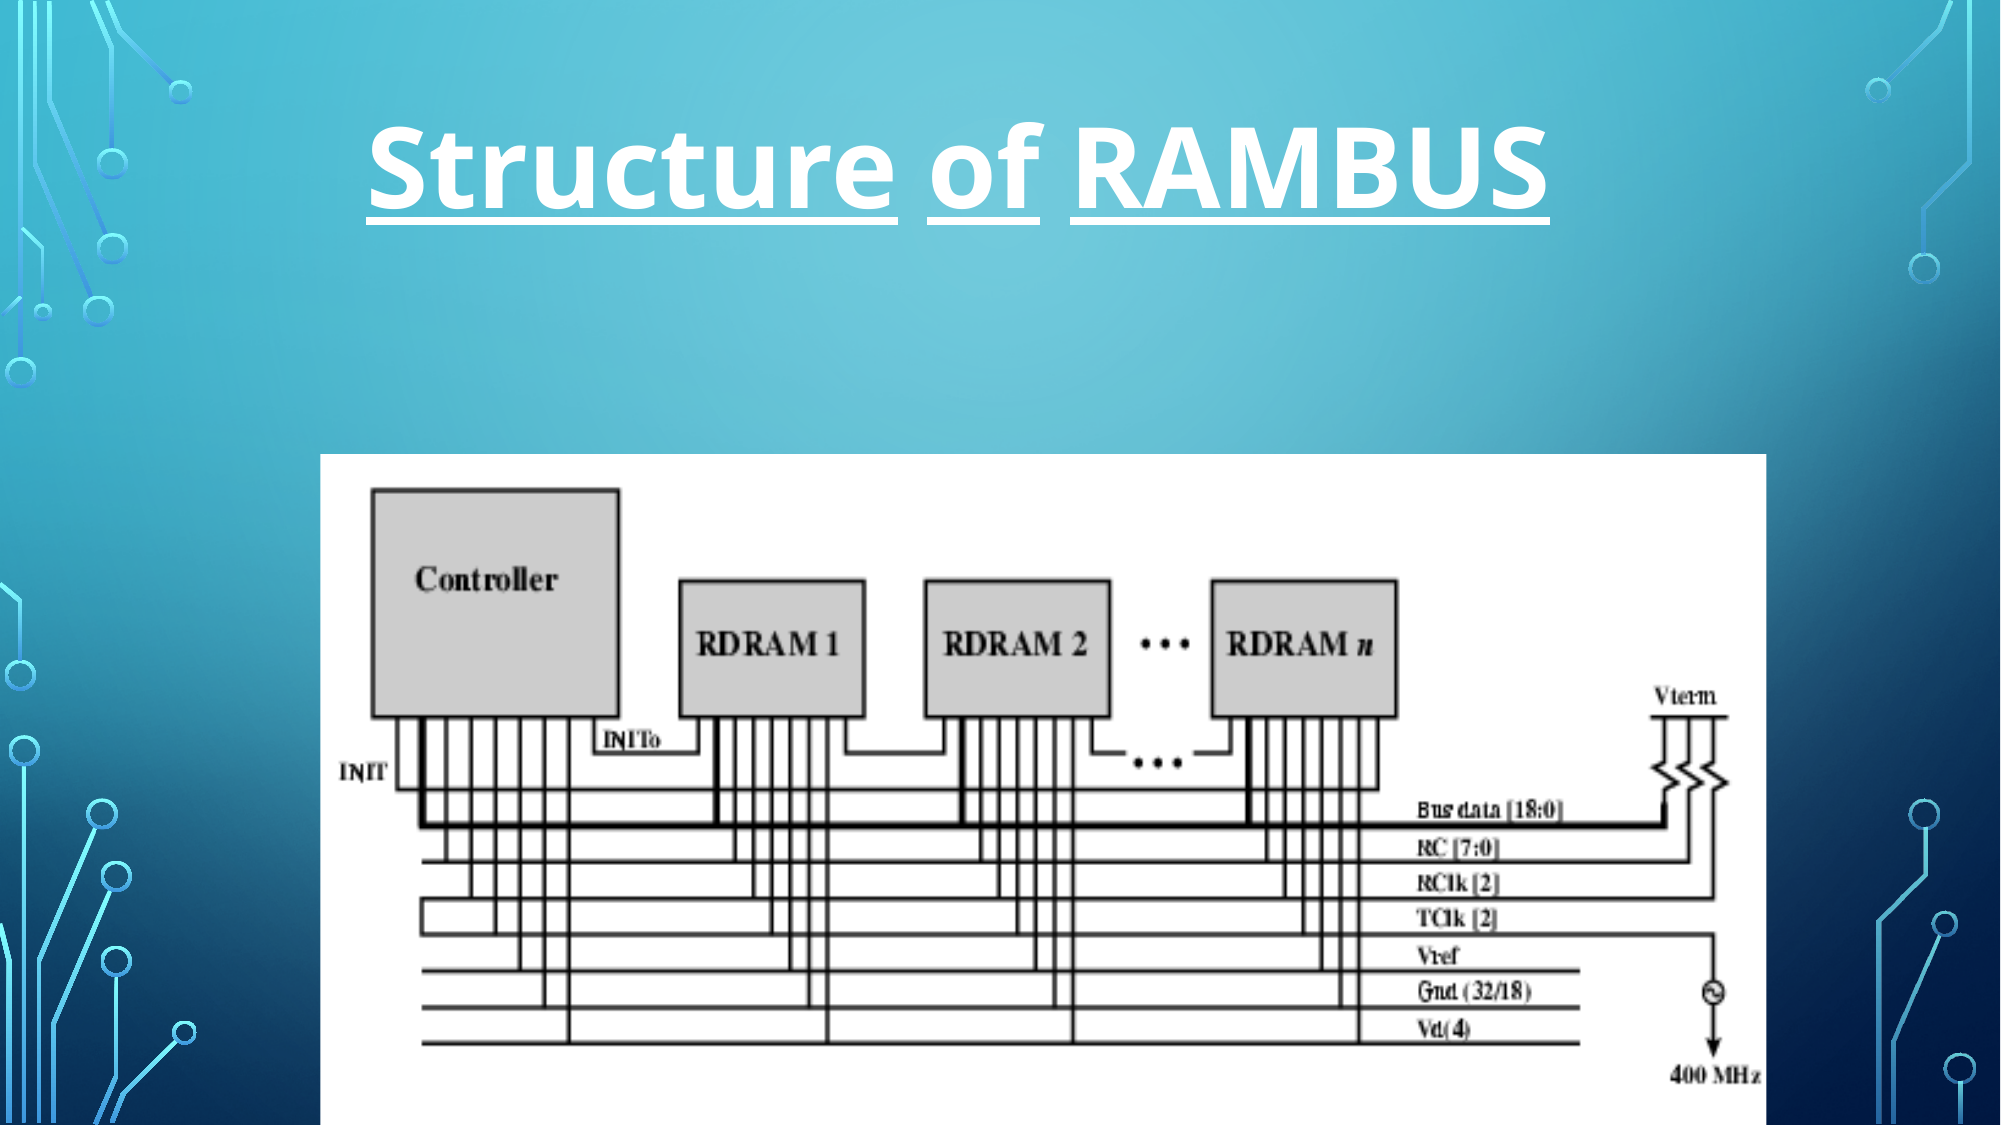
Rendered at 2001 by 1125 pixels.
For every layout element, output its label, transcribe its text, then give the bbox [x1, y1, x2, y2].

picture [320, 453, 1767, 1125]
text_box Structure of RAMBUS [351, 88, 1566, 239]
